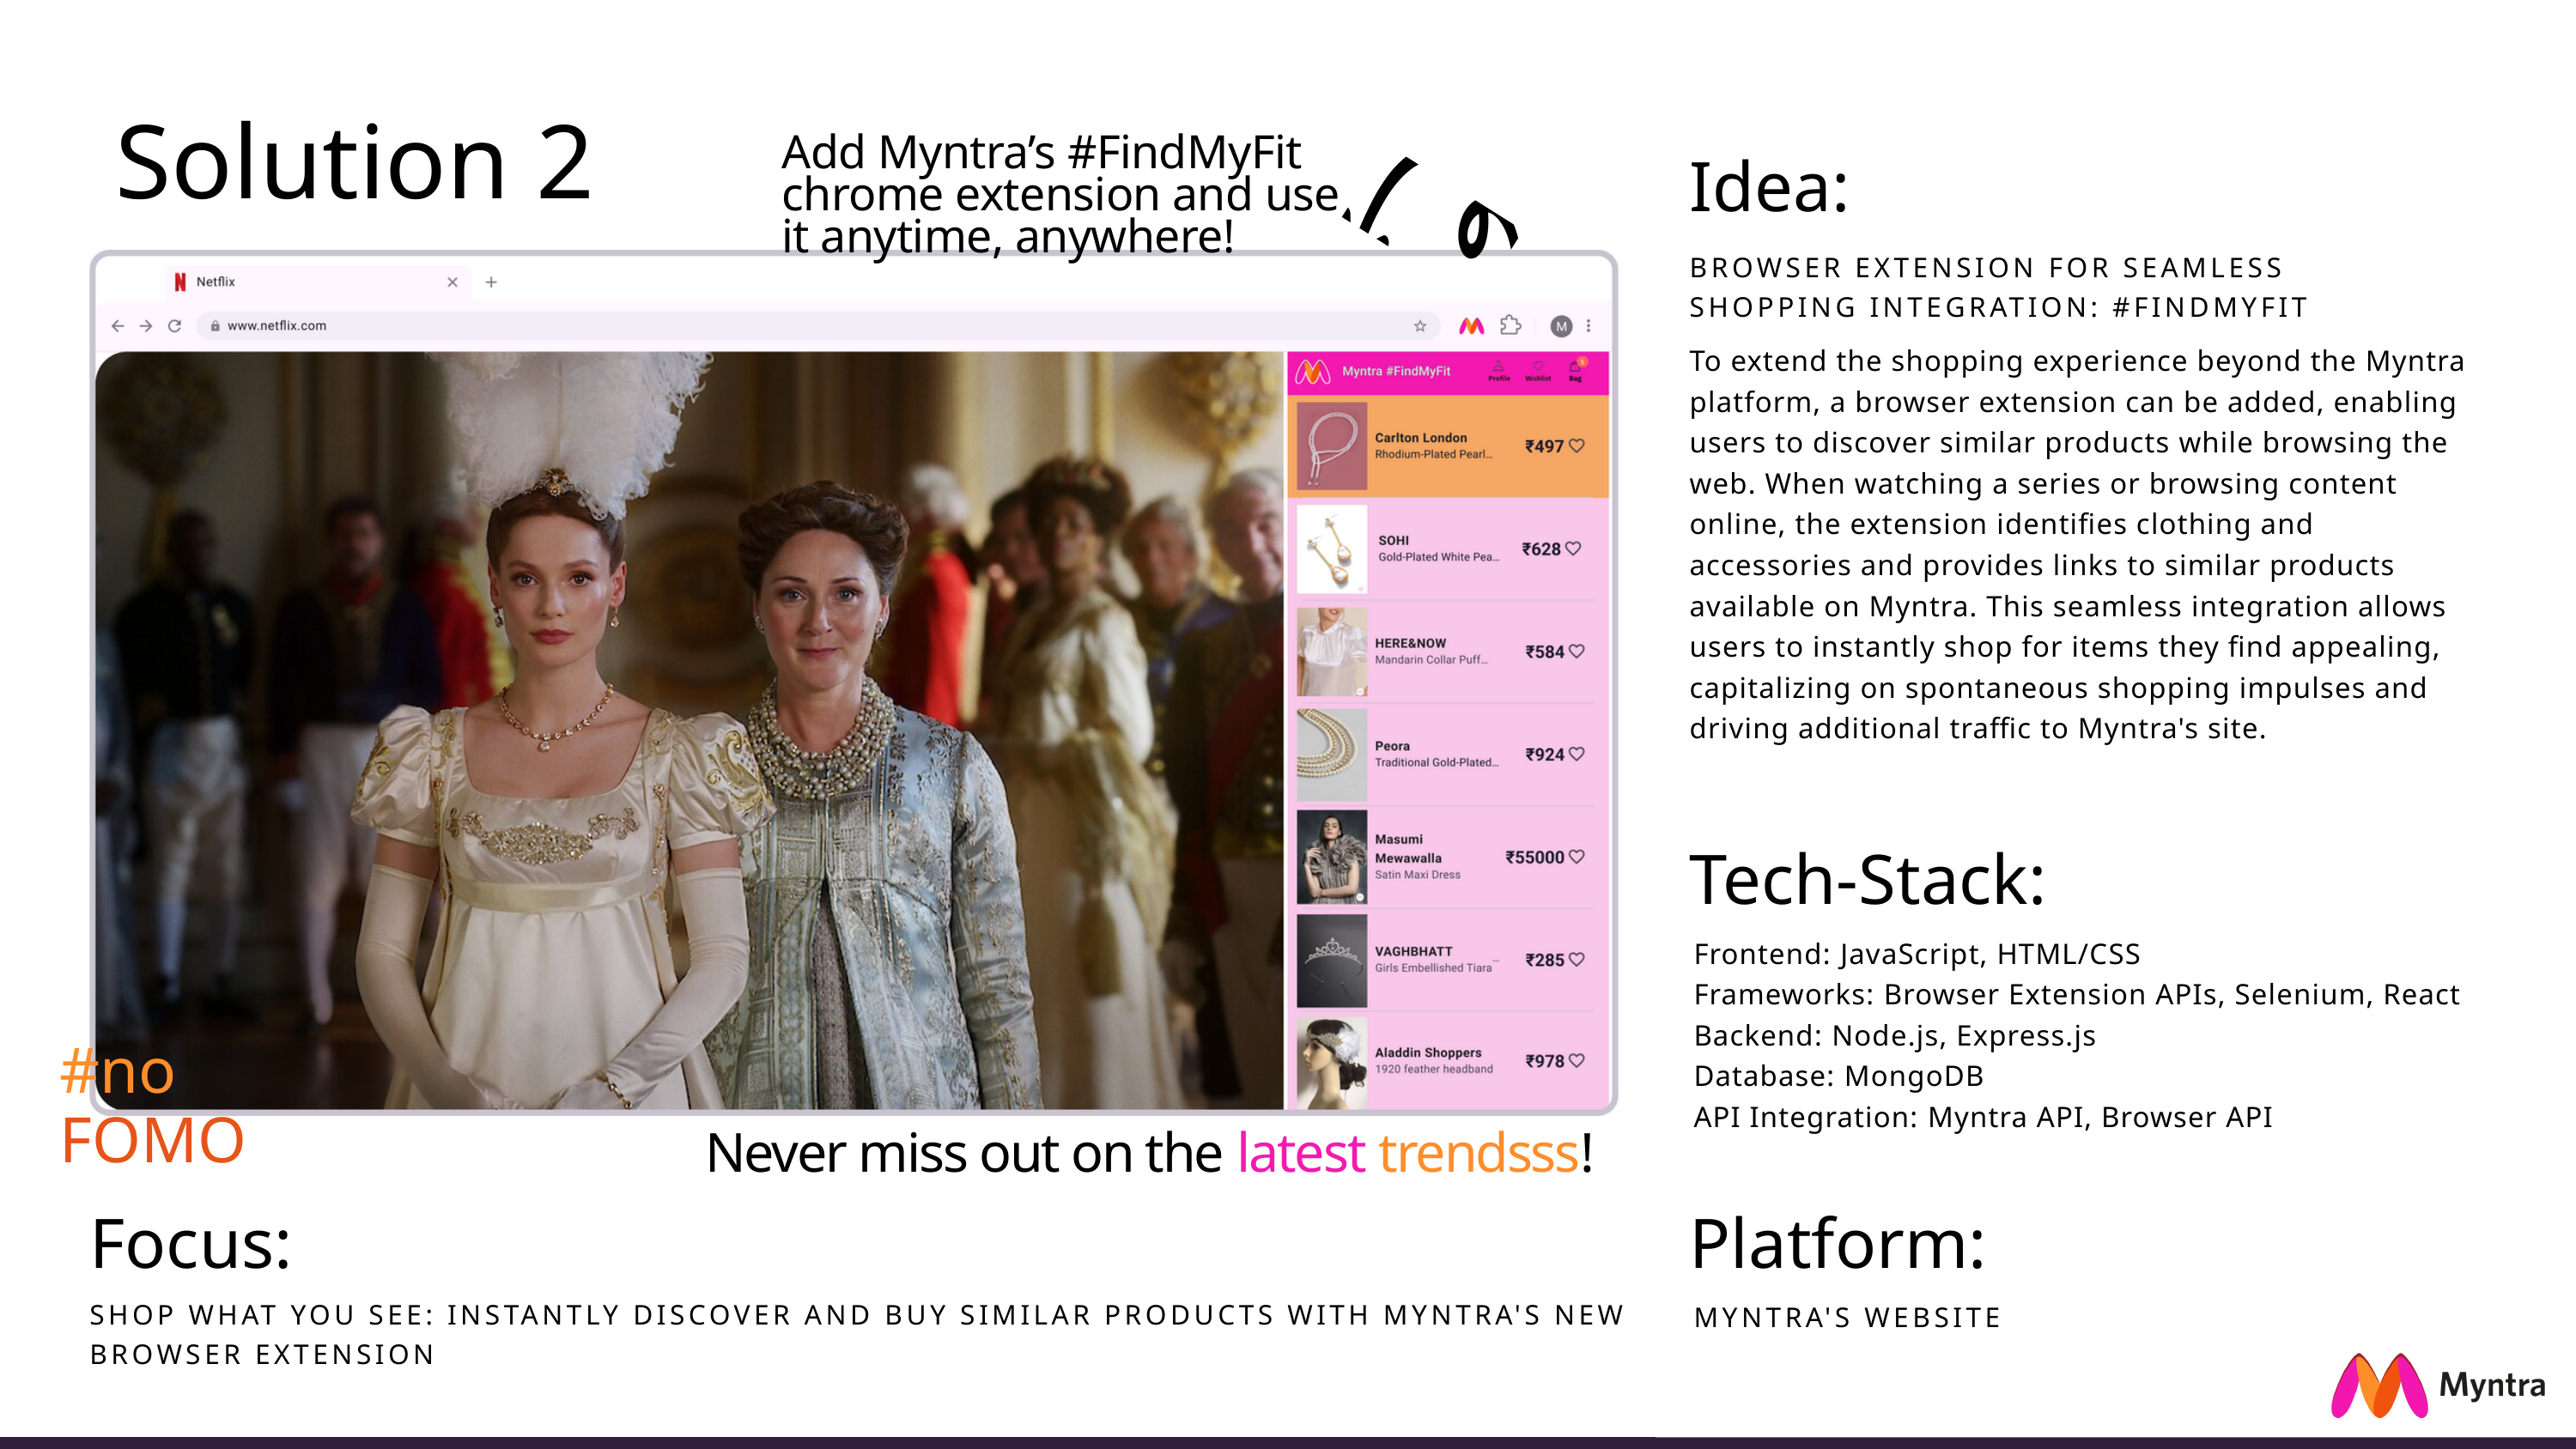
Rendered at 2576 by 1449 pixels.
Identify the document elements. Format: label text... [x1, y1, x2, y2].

text_box Add Myntra’s #FindMyFit chrome extension and use it anytime, anywhere! [781, 136, 1342, 263]
text_box BROWSER EXTENSION FOR SEAMLESS SHOPPING INTEGRATION: #FINDMYFIT [1689, 243, 2416, 323]
text_box [2324, 1322, 2549, 1449]
text_box MYNTRA'S WEBSITE [1693, 1293, 2421, 1333]
text_box Platform: [1689, 1203, 2416, 1282]
text_box To extend the shopping experience beyond the Myntra platform, a browser extension can be added, enabling users to discover similar products while browsing the web. When watching a series or browsing content online, the extension identifies clothing and accessories and provides links to similar products available on Myntra. This seamless integration allows users to instantly shop for items they find appealing, capitalizing on spontaneous shopping impulses and driving additional traffic to Myntra's site. [1689, 336, 2480, 786]
text_box Idea: [1689, 146, 2416, 226]
text_box #no FOMO [59, 1035, 461, 1175]
text_box Tech-Stack: [1689, 840, 2416, 919]
text_box SHOP WHAT YOU SEE: INSTANTLY DISCOVER AND BUY SIMILAR PRODUCTS WITH MYNTRA'S NEW BROWSER EXTENSION [89, 1291, 1644, 1371]
text_box [1342, 144, 1523, 303]
text_box Solution 2 [0, 76, 838, 219]
text_box Focus: [89, 1203, 1619, 1282]
text_box Never miss out on the latest trendsss! [260, 1107, 1595, 1184]
text_box [89, 250, 1619, 1116]
text_box Frontend: JavaScript, HTML/CSS Frameworks: Browser Extension APIs, Selenium, React Backend: Node.js, Express.js Database: MongoDB API Integration: Myntra API, Browser API [1693, 929, 2515, 1174]
